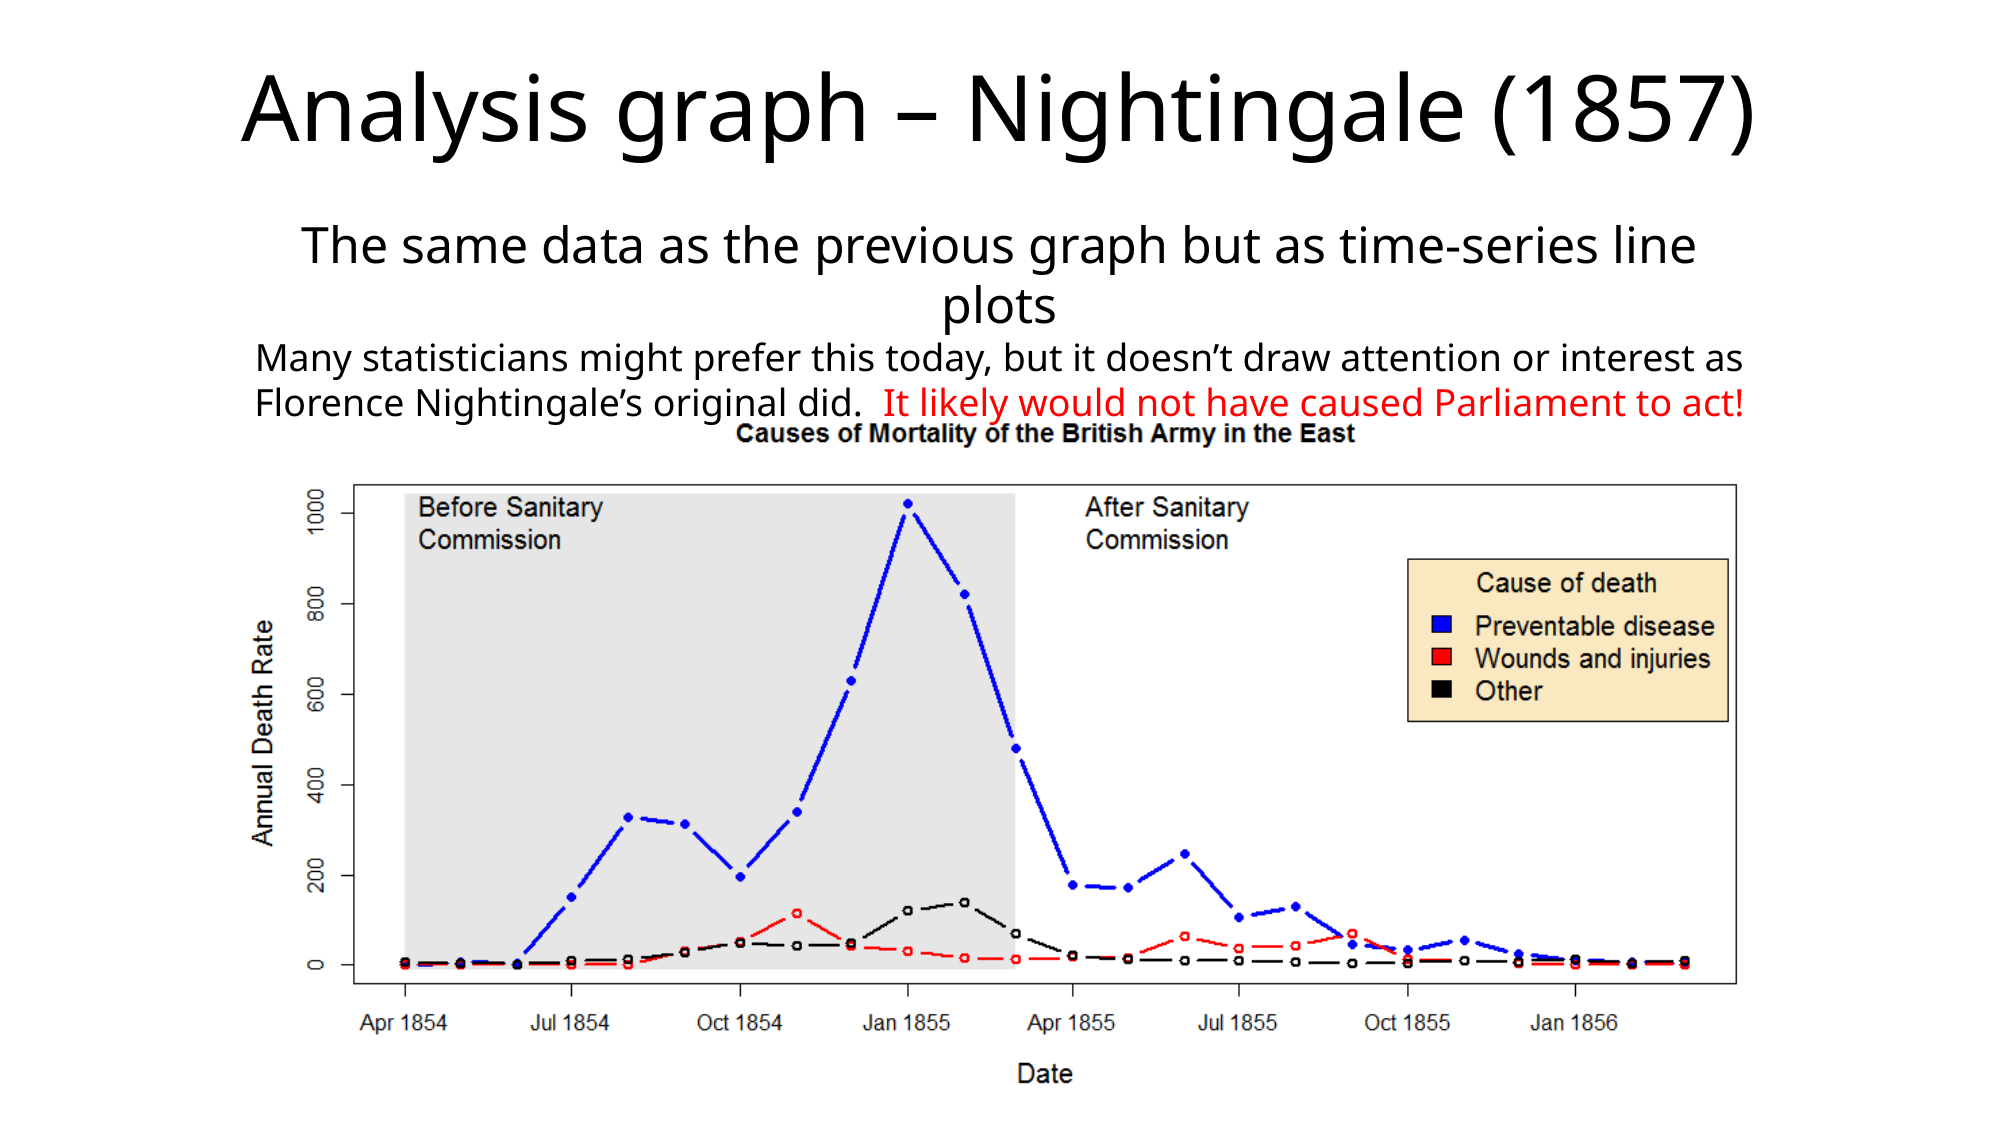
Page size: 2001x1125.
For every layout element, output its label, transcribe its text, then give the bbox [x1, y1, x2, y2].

title Analysis graph – Nightingale (1857) [0, 35, 2000, 188]
text_box The same data as the previous graph but as time-series line plots Many statisticians might prefer this today, but it doesn’t draw attention or interest as Florence Nightingale’s original did. It likely would not have caused Parliament to act! [223, 206, 1777, 431]
picture [248, 414, 1752, 1090]
